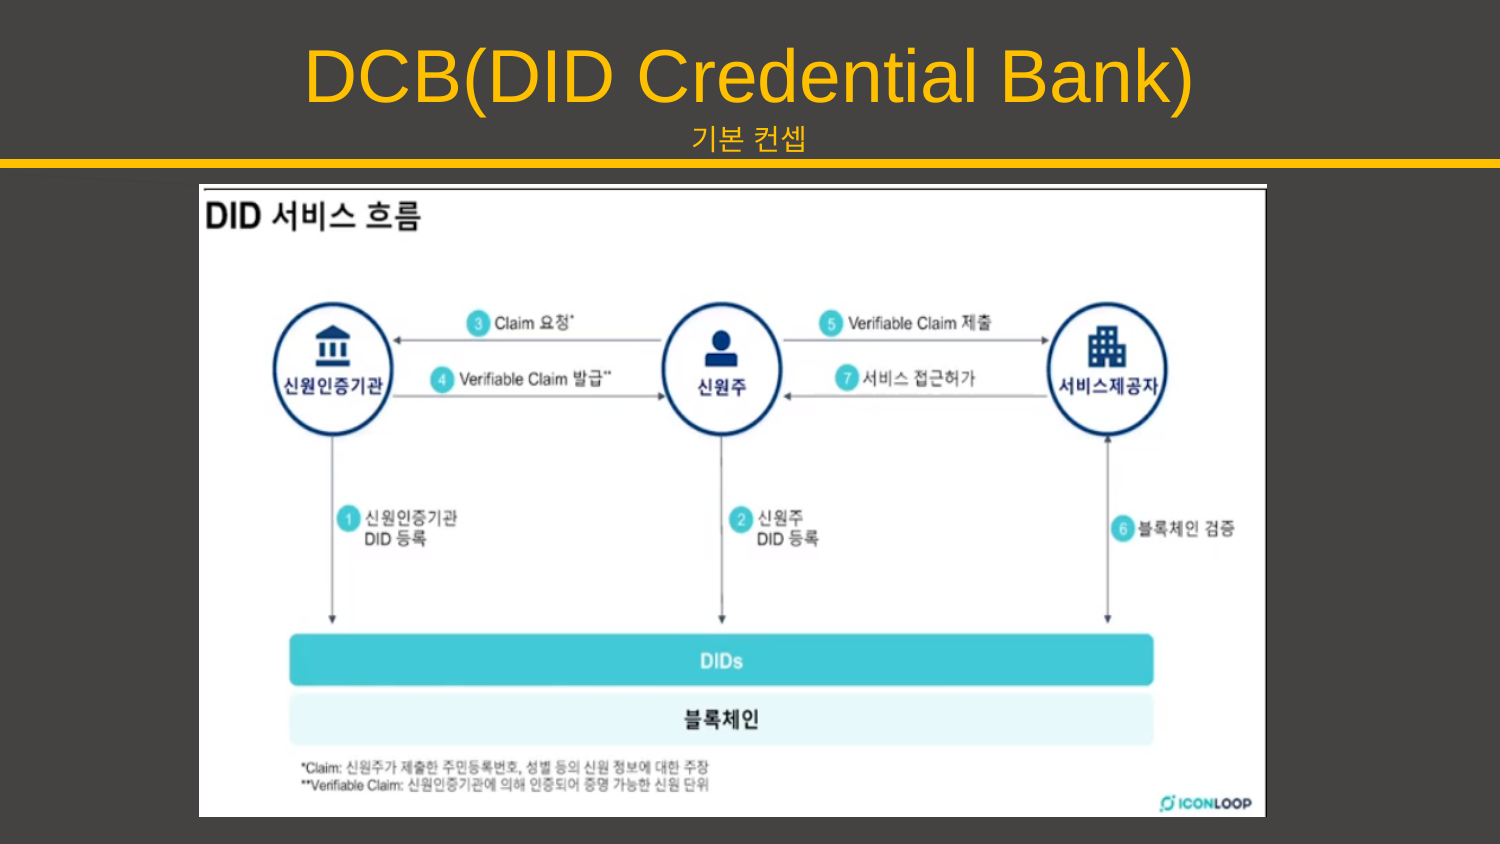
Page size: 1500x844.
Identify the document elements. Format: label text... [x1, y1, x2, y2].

list 기본 컨셉 [0, 114, 1500, 162]
picture [199, 184, 1267, 817]
list DCB(DID Credential Bank) [0, 25, 1500, 114]
